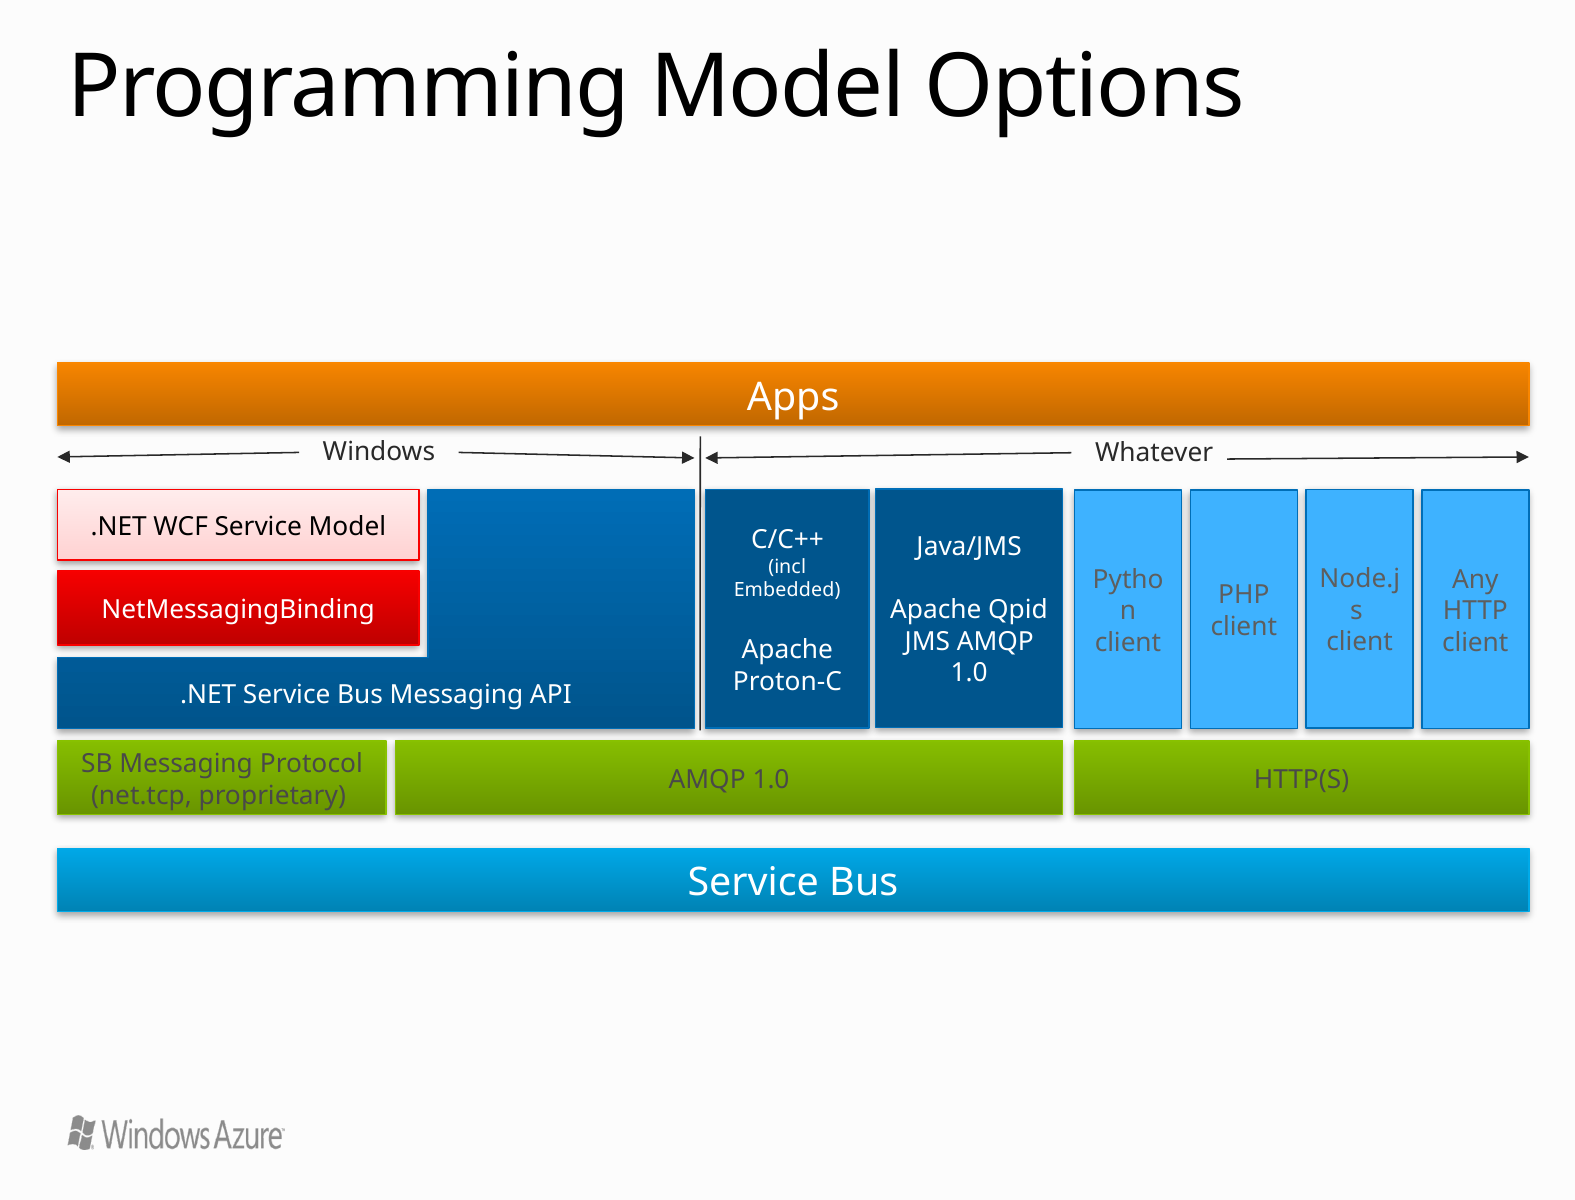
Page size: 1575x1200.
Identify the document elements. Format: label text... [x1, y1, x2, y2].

text_box Windows [299, 424, 459, 481]
text_box PHP client [1190, 489, 1298, 729]
text_box Service Bus [57, 848, 1530, 912]
text_box Python client [1074, 489, 1182, 729]
title Programming Model Options [67, 39, 1508, 137]
text_box SB Messaging Protocol (net.tcp, proprietary) [57, 740, 387, 815]
text_box .NET WCF Service Model [57, 489, 420, 561]
text_box Node.js client [1305, 489, 1414, 729]
text_box C/C++ (incl Embedded) Apache Proton-C [705, 489, 870, 729]
text_box HTTP(S) [1074, 740, 1530, 815]
text_box Any HTTP client [1421, 489, 1530, 729]
text_box Whatever [1071, 424, 1237, 482]
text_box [1226, 456, 1530, 460]
text_box Java/JMS Apache Qpid JMS AMQP 1.0 [875, 488, 1063, 728]
text_box NetMessagingBinding [57, 570, 420, 646]
text_box .NET Service Bus Messaging API [57, 489, 695, 729]
text_box Apps [57, 362, 1530, 426]
text_box AMQP 1.0 [395, 740, 1063, 815]
